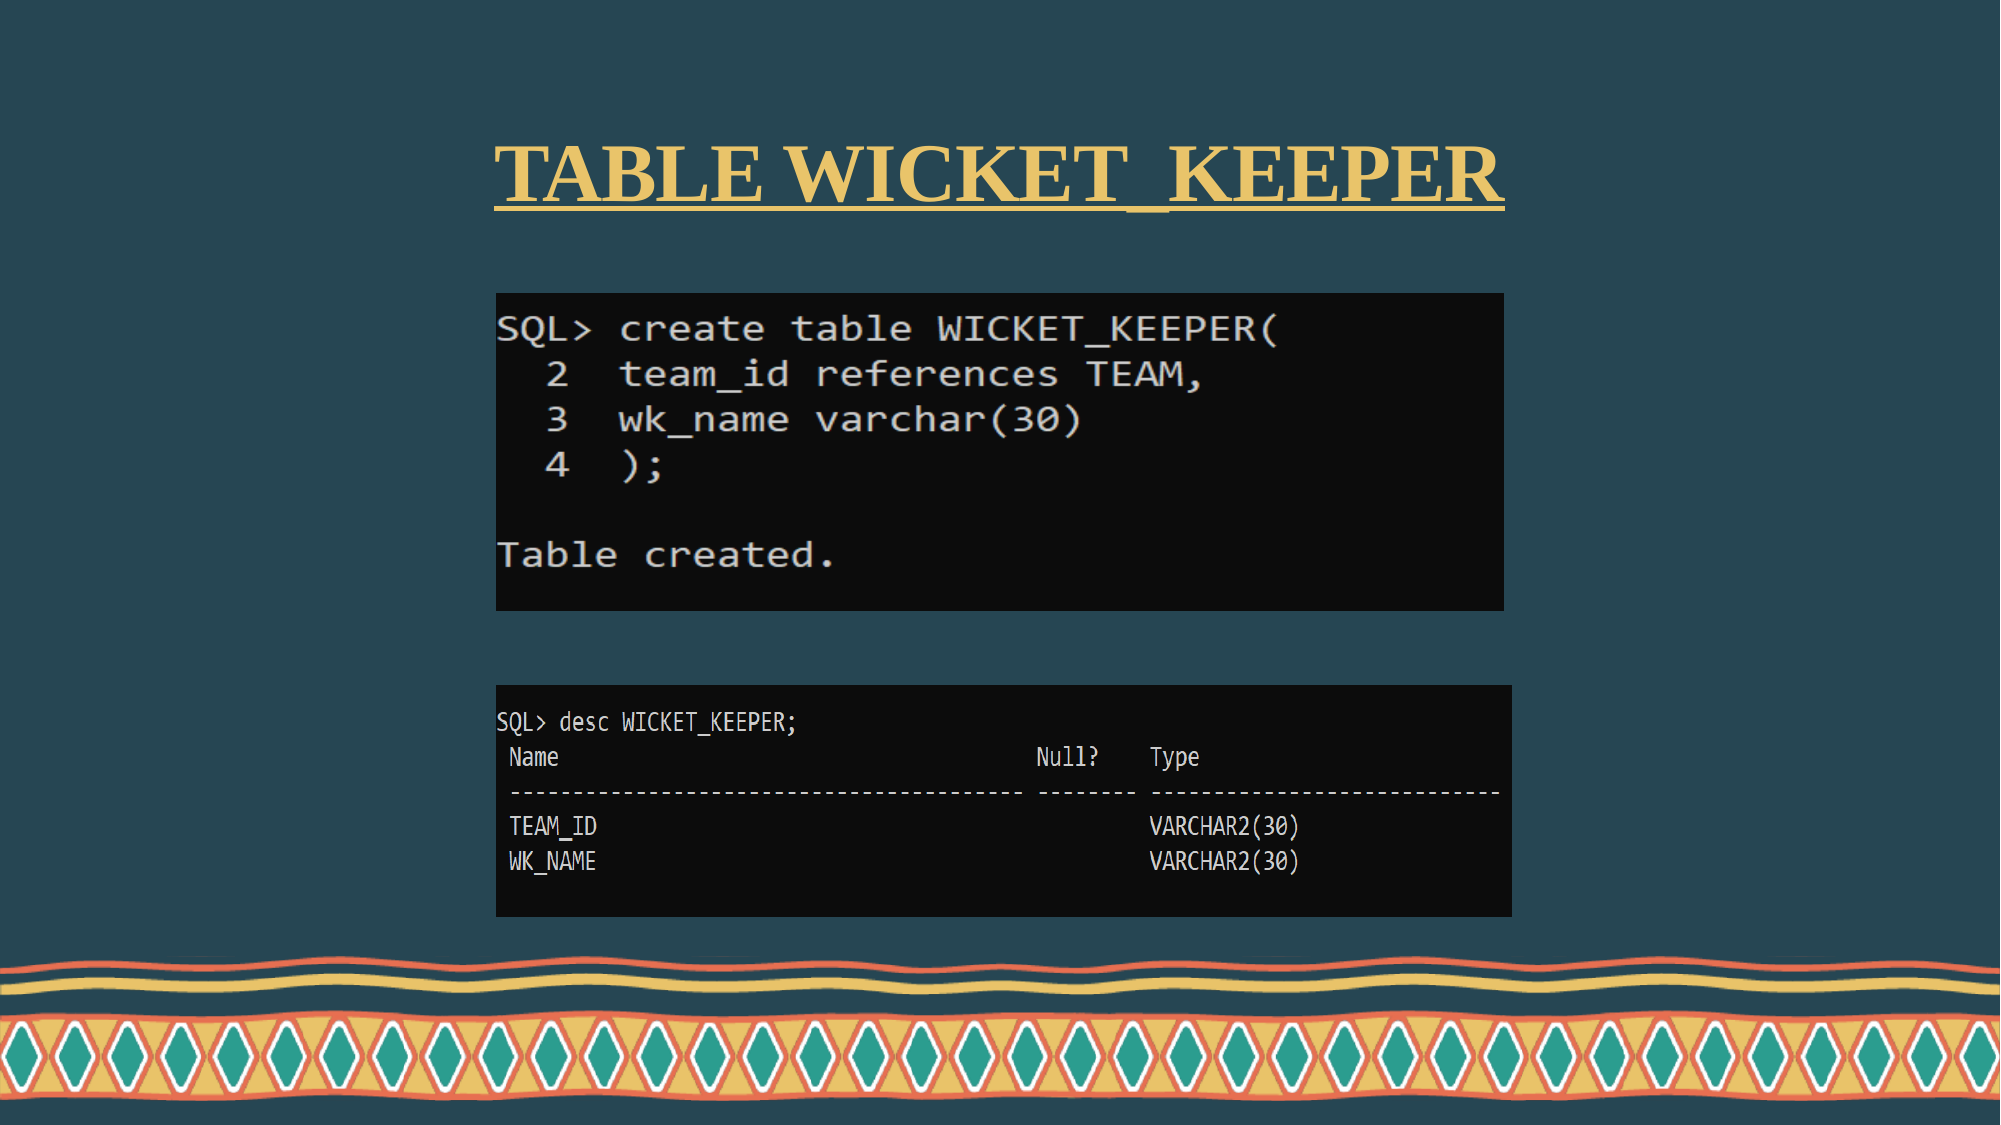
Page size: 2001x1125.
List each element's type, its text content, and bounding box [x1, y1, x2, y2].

picture [496, 293, 1504, 611]
picture [0, 956, 2000, 1101]
title TABLE WICKET_KEEPER [125, 117, 1875, 219]
picture [496, 685, 1512, 917]
